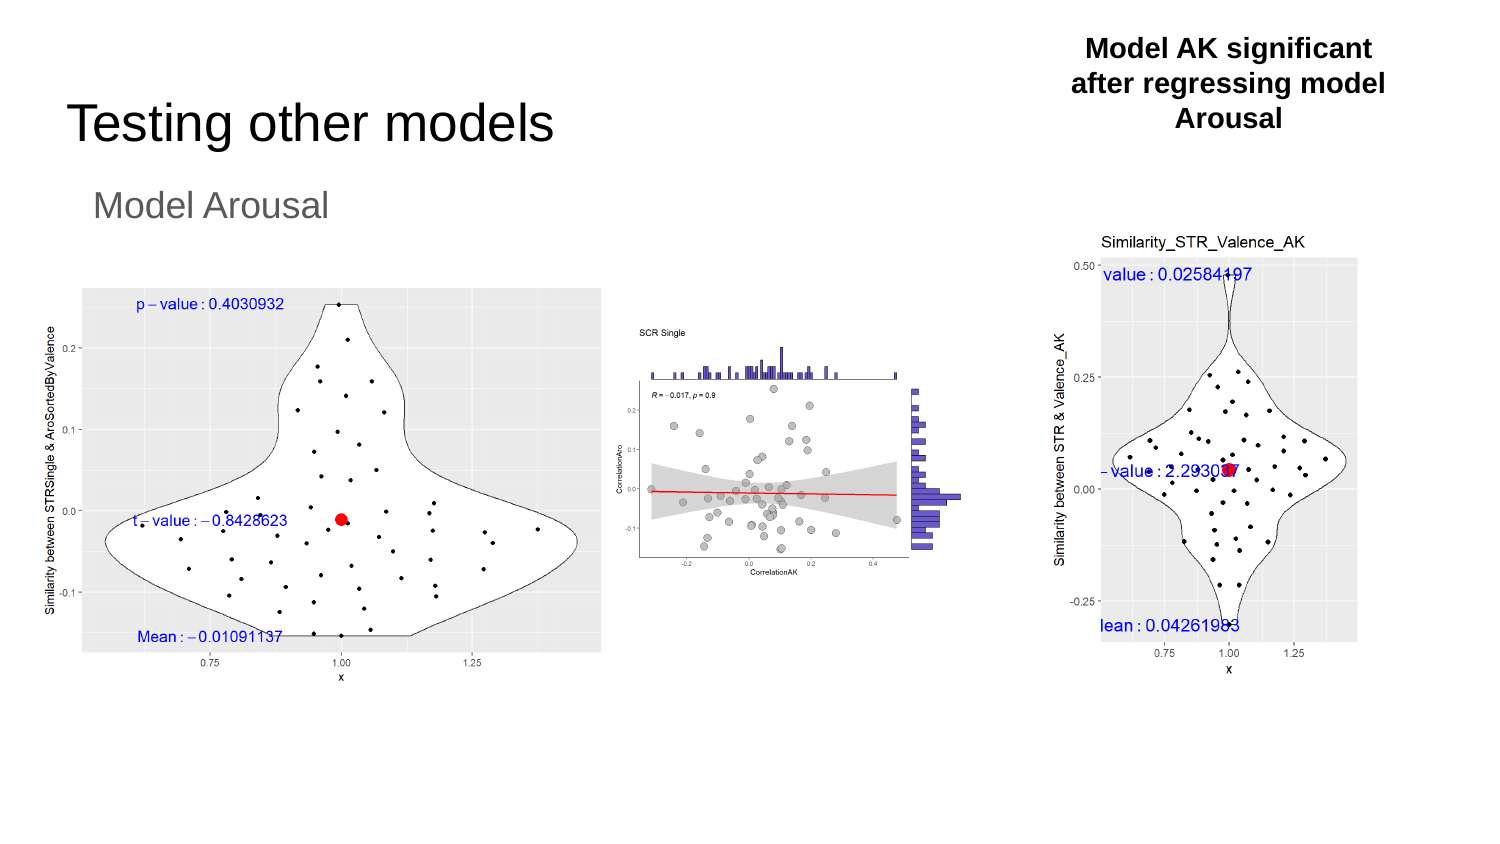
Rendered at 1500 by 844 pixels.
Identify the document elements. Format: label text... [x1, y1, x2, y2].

picture [37, 281, 608, 689]
picture [611, 329, 964, 581]
list Model Arousal [77, 159, 1476, 721]
picture [1046, 227, 1370, 683]
title Testing other models [51, 72, 1449, 167]
text_box Model AK significant after regressing model Arousal [1046, 14, 1411, 132]
